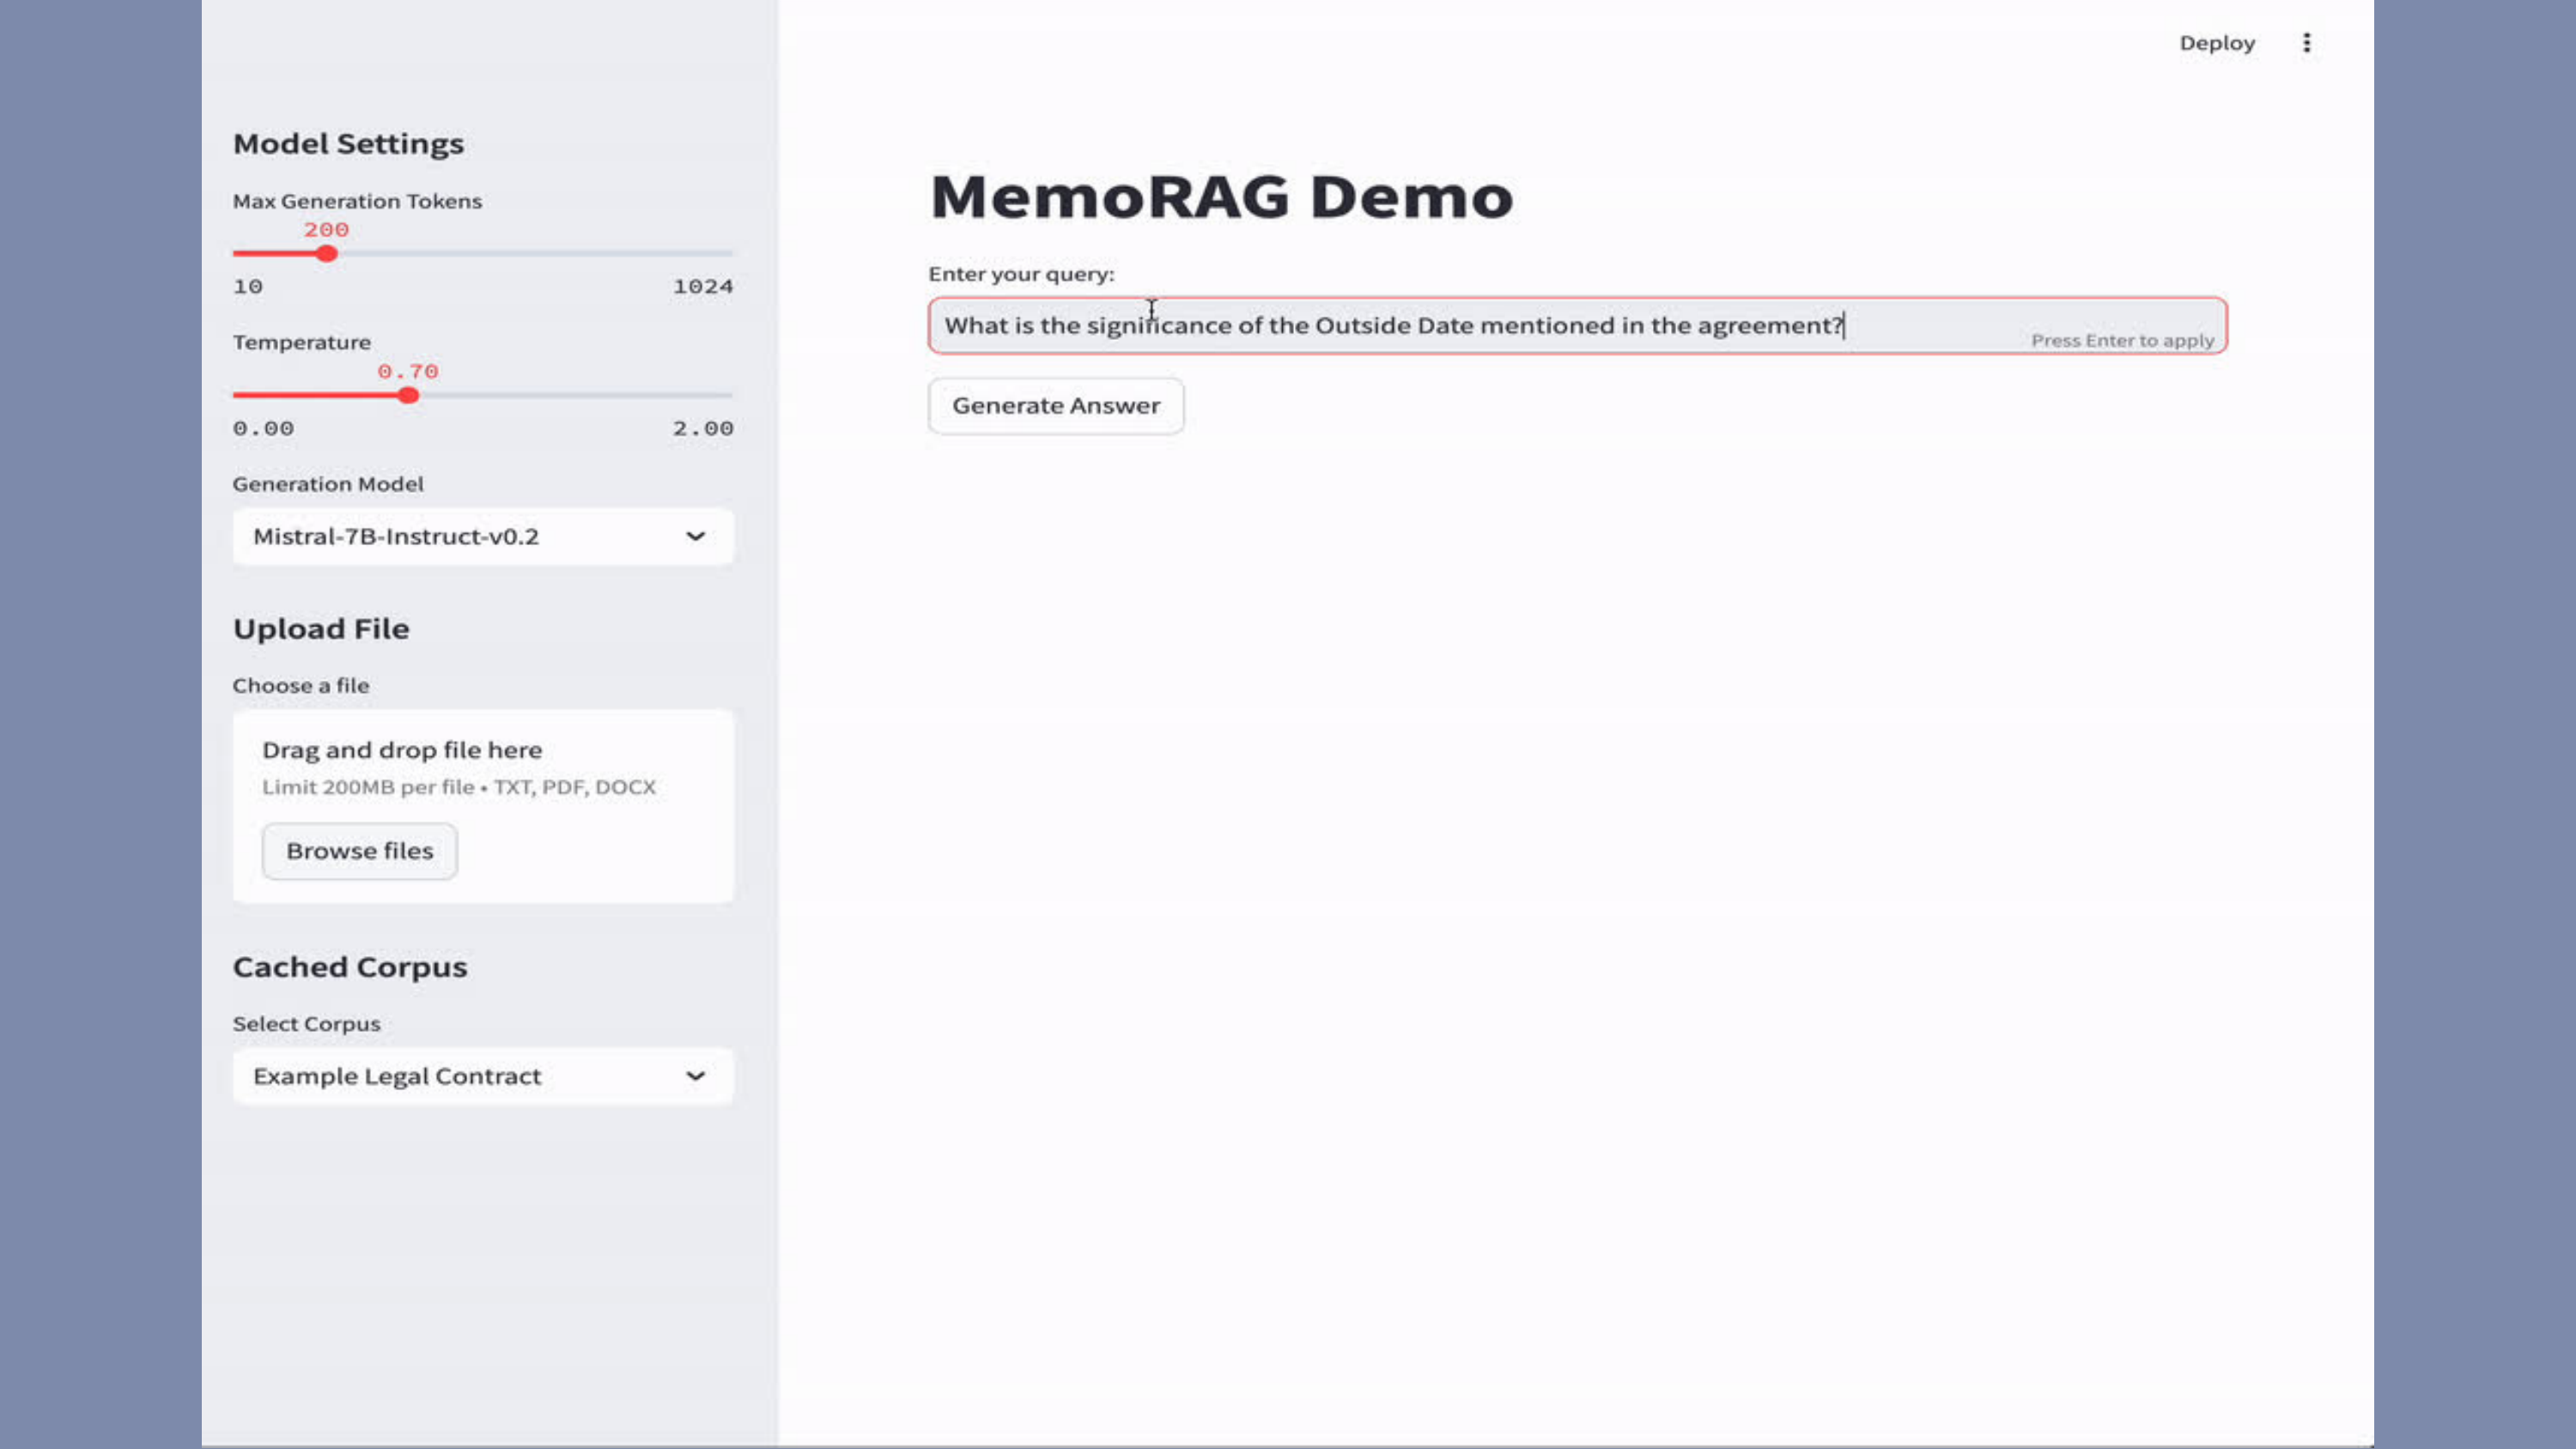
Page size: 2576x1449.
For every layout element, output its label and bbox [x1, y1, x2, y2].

text_box [201, 0, 2375, 1449]
